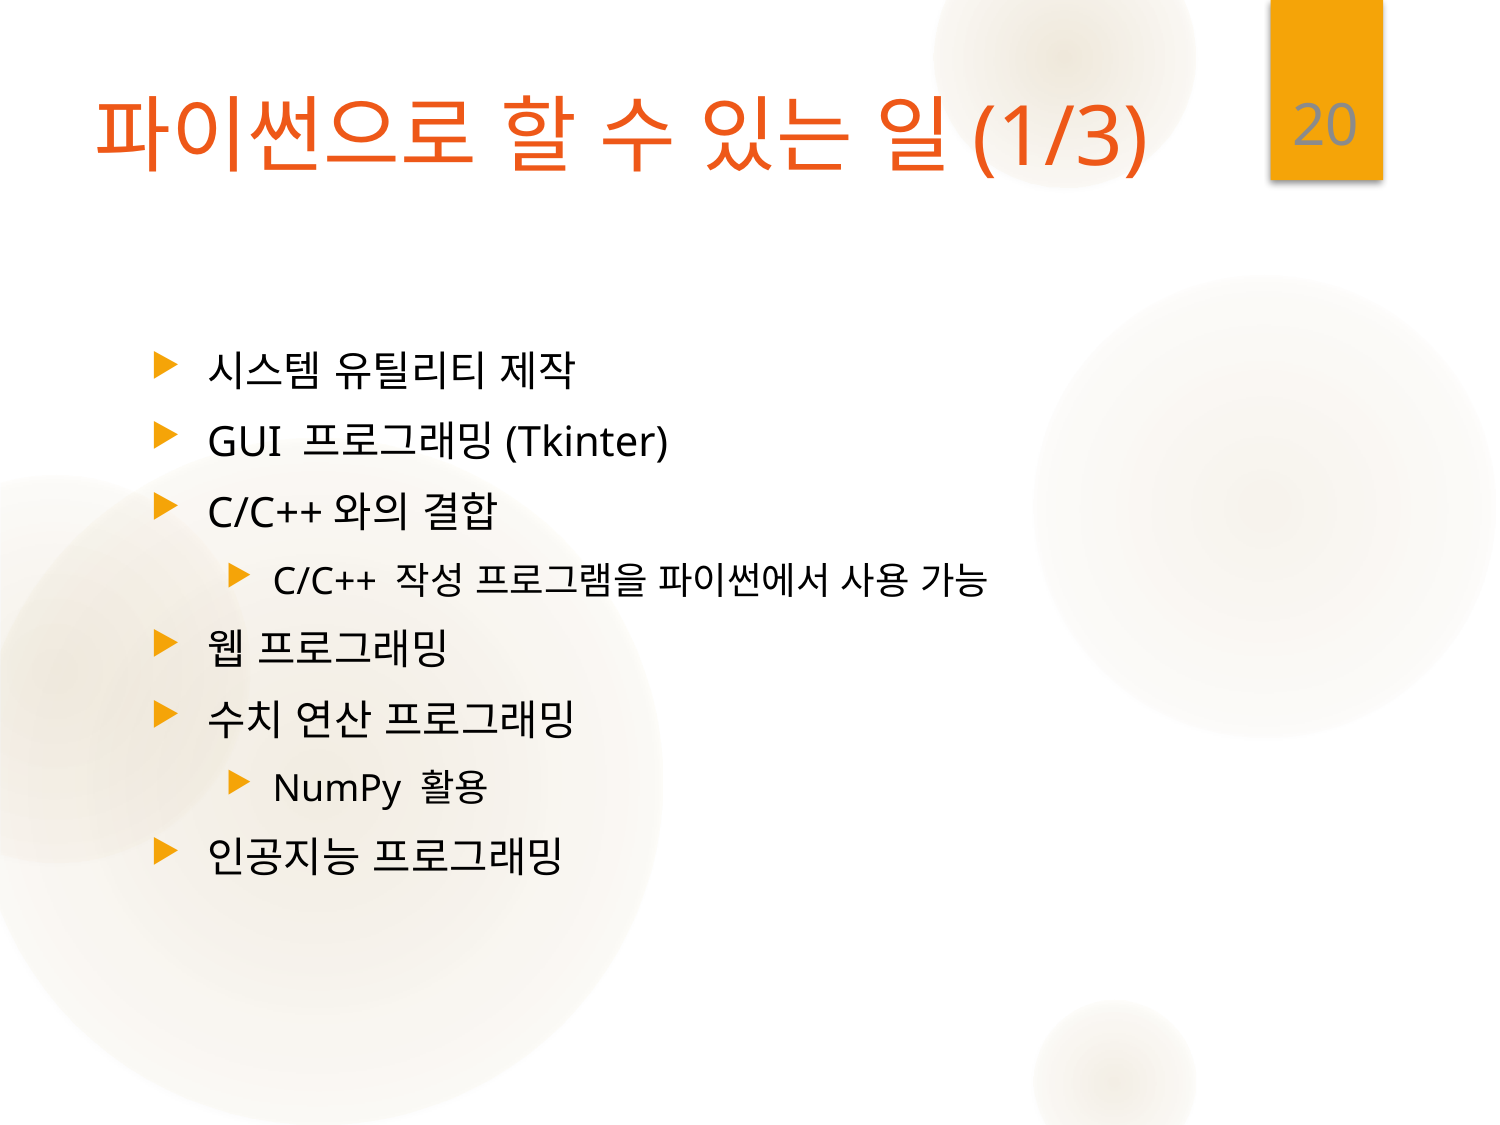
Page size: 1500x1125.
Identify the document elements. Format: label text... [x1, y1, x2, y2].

slide_number 20 [1273, 48, 1378, 175]
list 시스템 유틸리티 제작 GUI 프로그래밍(Tkinter) C/C++와의 결합 C/C++ 작성 프로그램을 파이썬에서 사용 가능 웹 프로그래밍 수치 연산 프로그래밍 NumPy 활용 인공지능 프로그래밍 [135, 336, 1237, 1025]
title 파이썬으로 할 수 있는 일(1/3) [79, 74, 1237, 304]
